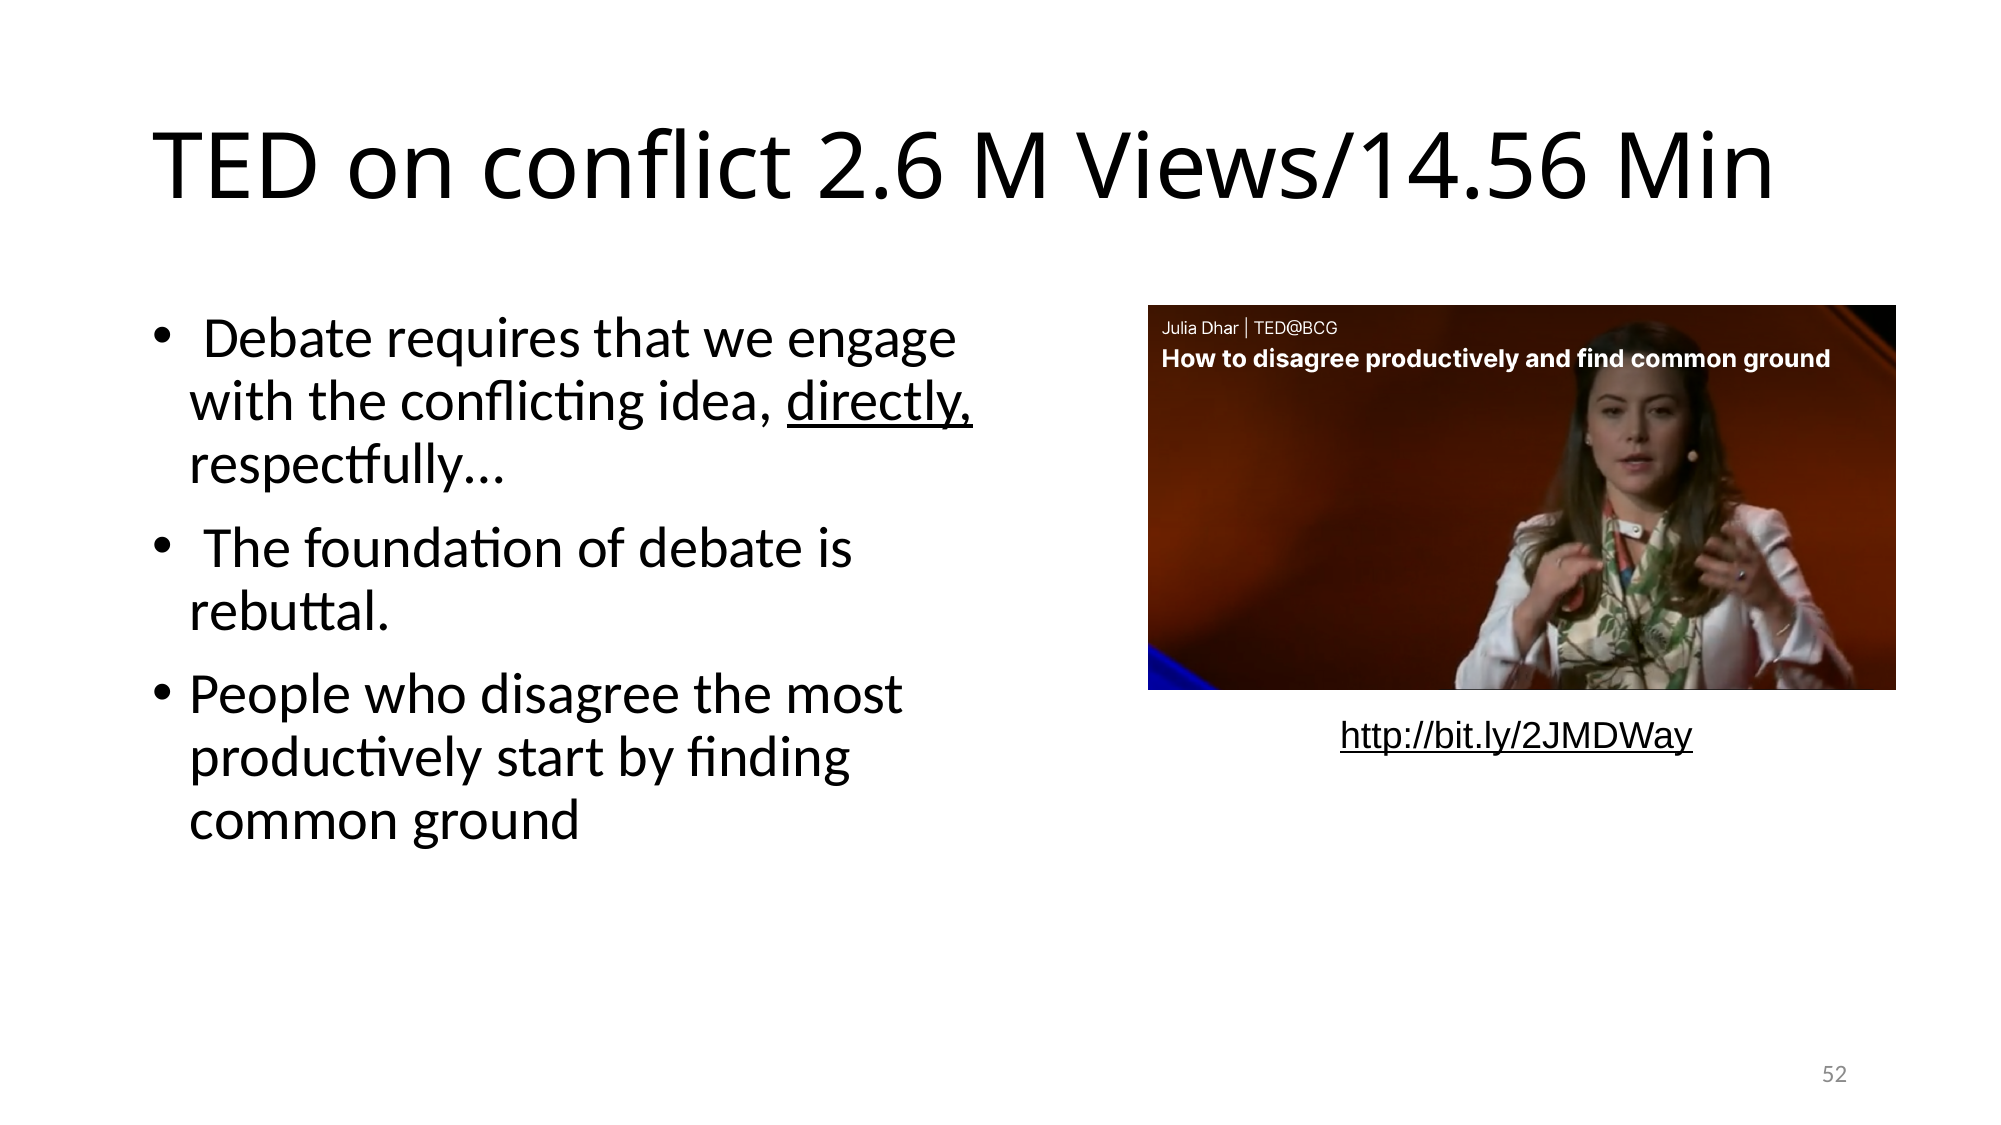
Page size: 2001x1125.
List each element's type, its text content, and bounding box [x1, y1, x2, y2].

slide_number 52 [1412, 1042, 1863, 1103]
picture [1148, 305, 1896, 690]
title TED on conflict 2.6 M Views/14.56 Min [137, 59, 1863, 278]
text_box http://bit.ly/2JMDWay [1325, 703, 1719, 764]
list Debate requires that we engage with the conflicting idea, directly, respectfully… The foundation of debate is rebuttal. People who disagree the most productively start by finding common ground [137, 299, 1044, 1014]
